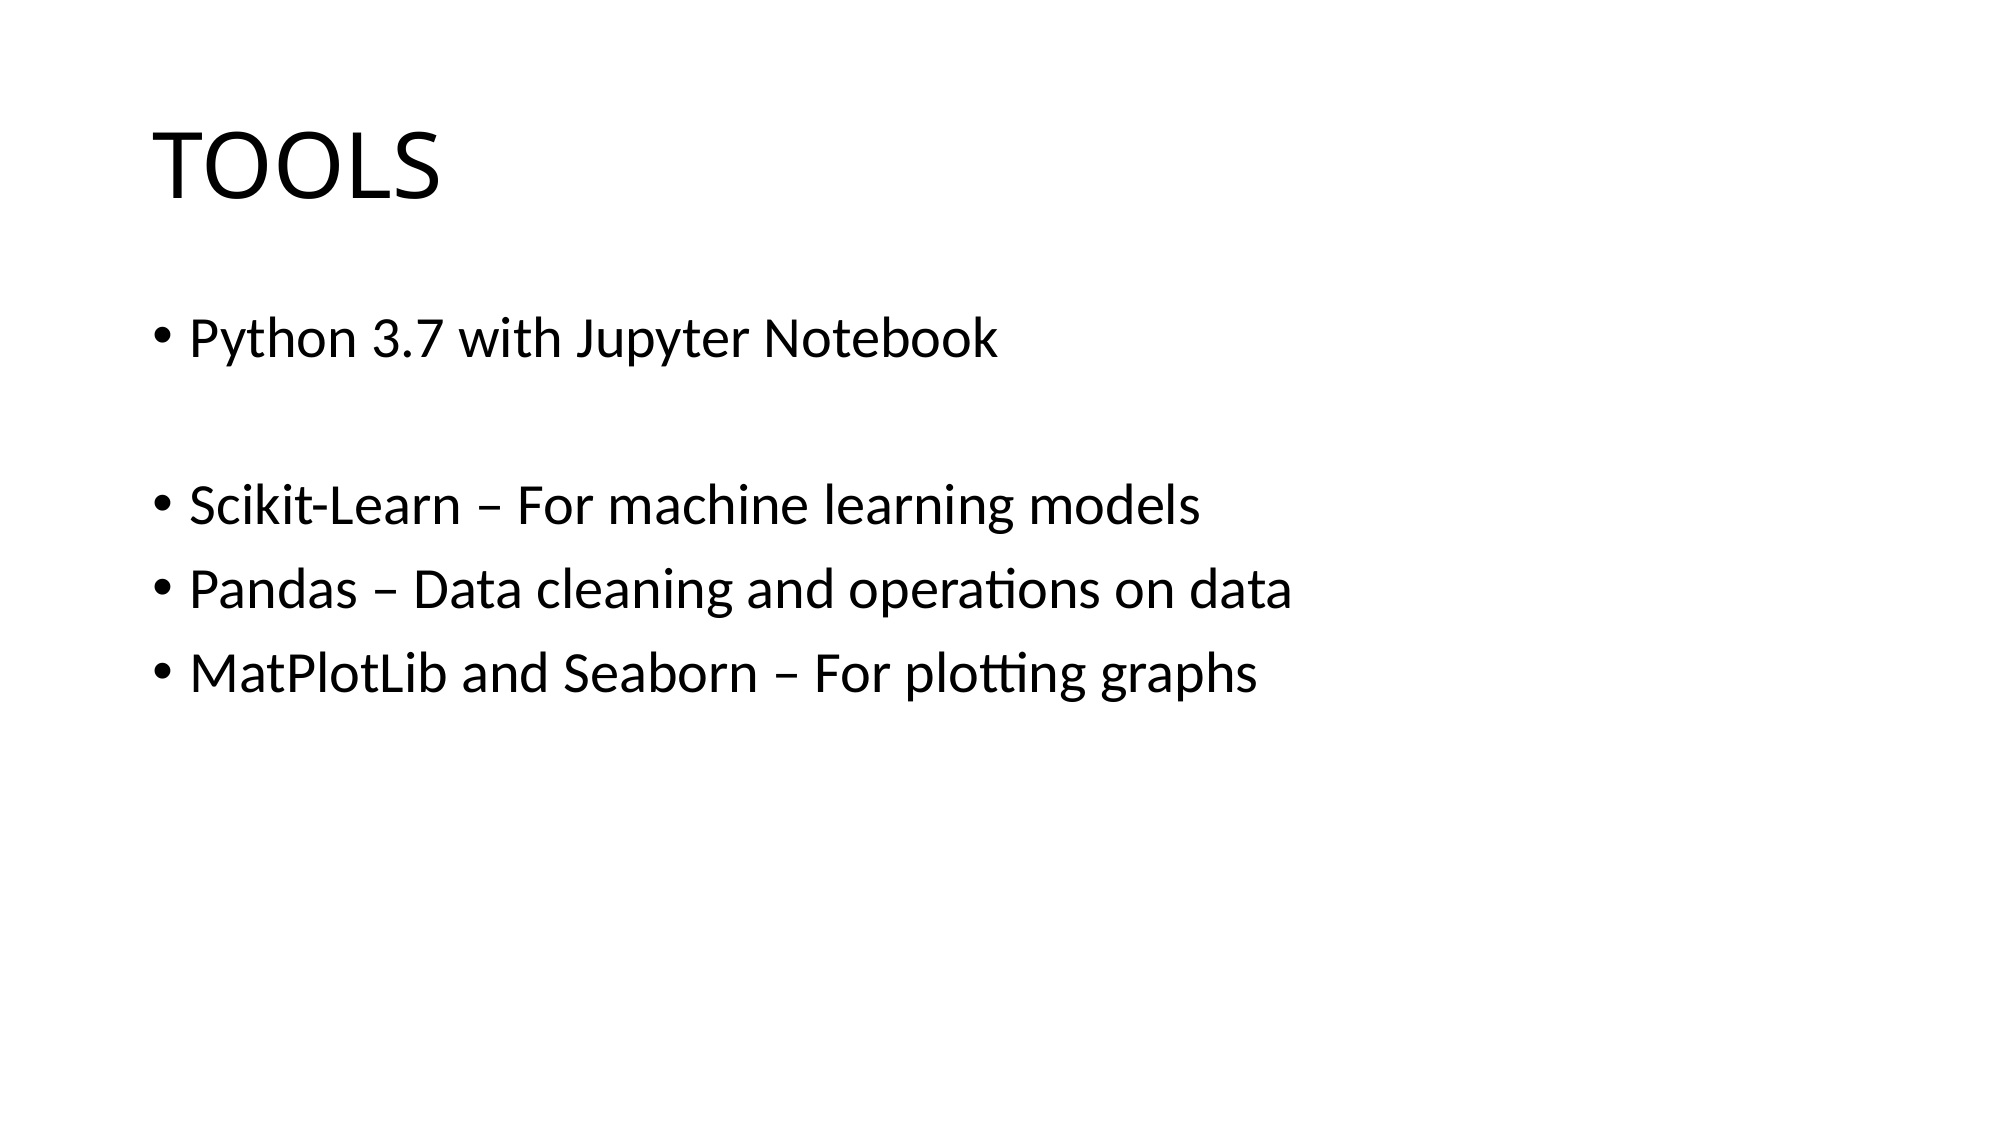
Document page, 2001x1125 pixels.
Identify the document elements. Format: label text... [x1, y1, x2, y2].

list Python 3.7 with Jupyter Notebook Scikit-Learn – For machine learning models Pandas – Data cleaning and operations on data MatPlotLib and Seaborn – For plotting graphs [137, 299, 1863, 1014]
title TOOLS [137, 59, 1863, 278]
